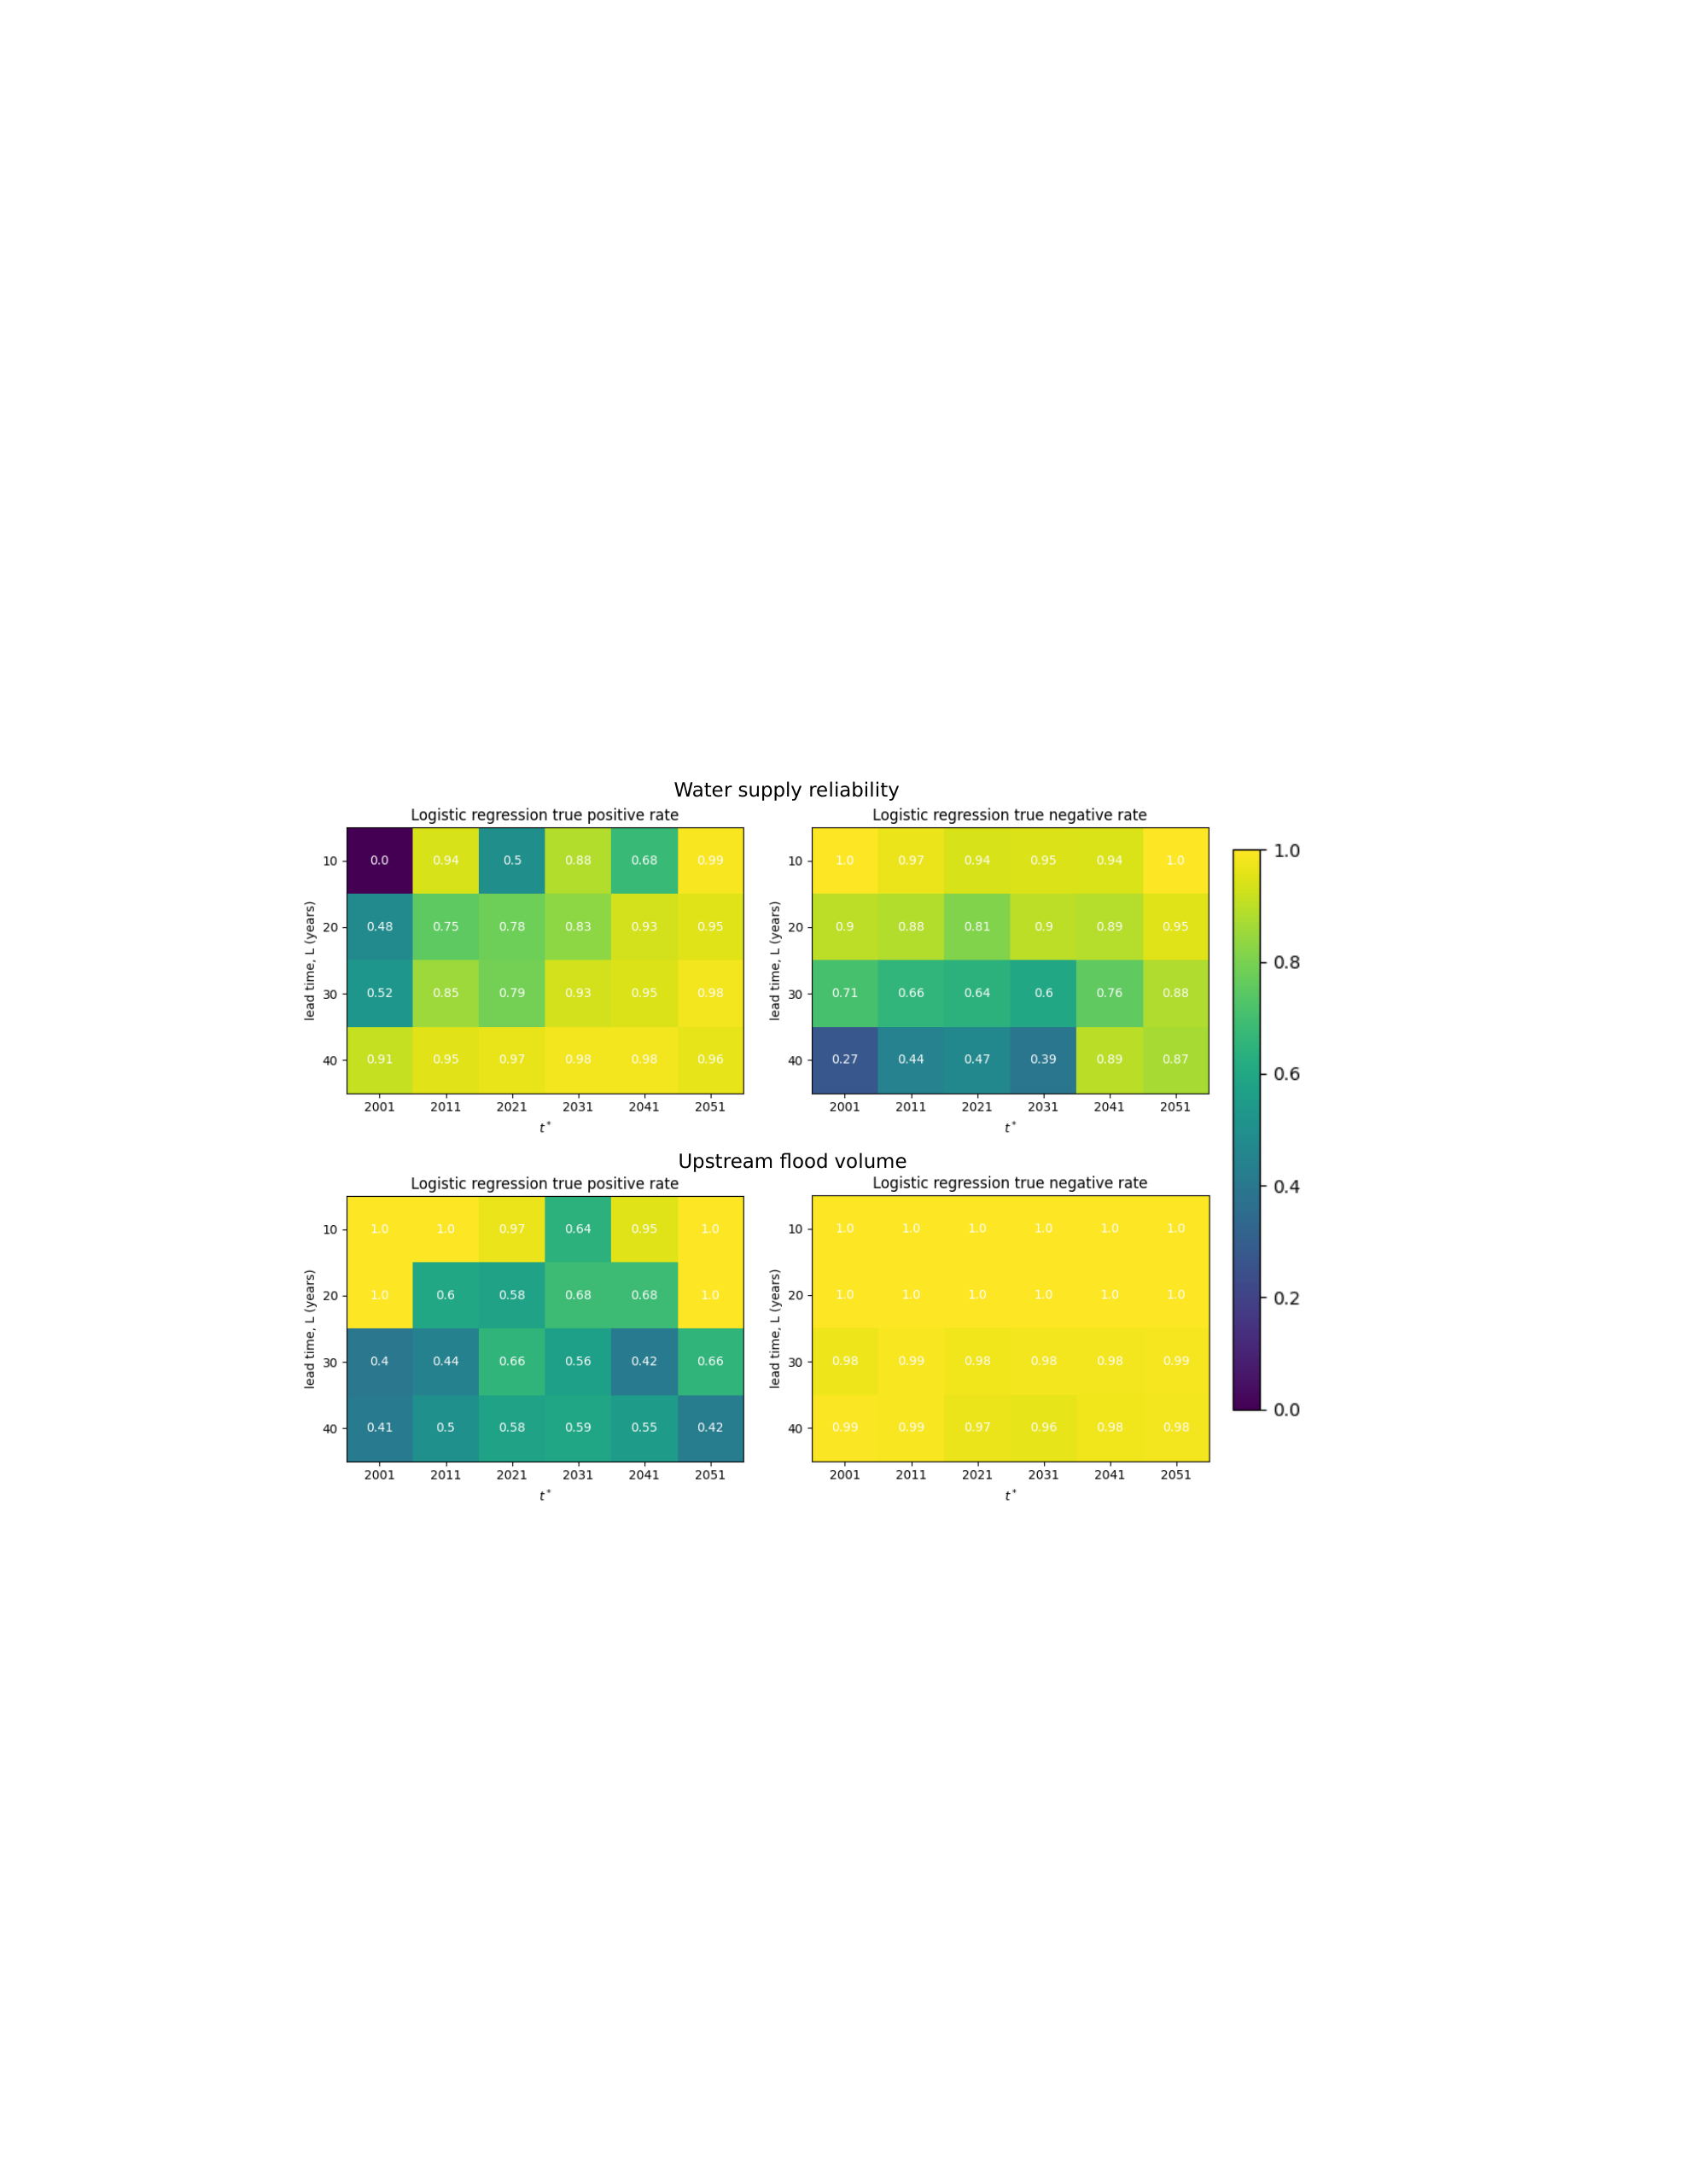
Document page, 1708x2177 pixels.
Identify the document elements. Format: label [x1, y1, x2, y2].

text_box [292, 750, 1229, 1163]
text_box [292, 1163, 1229, 1542]
picture [1218, 824, 1326, 1439]
